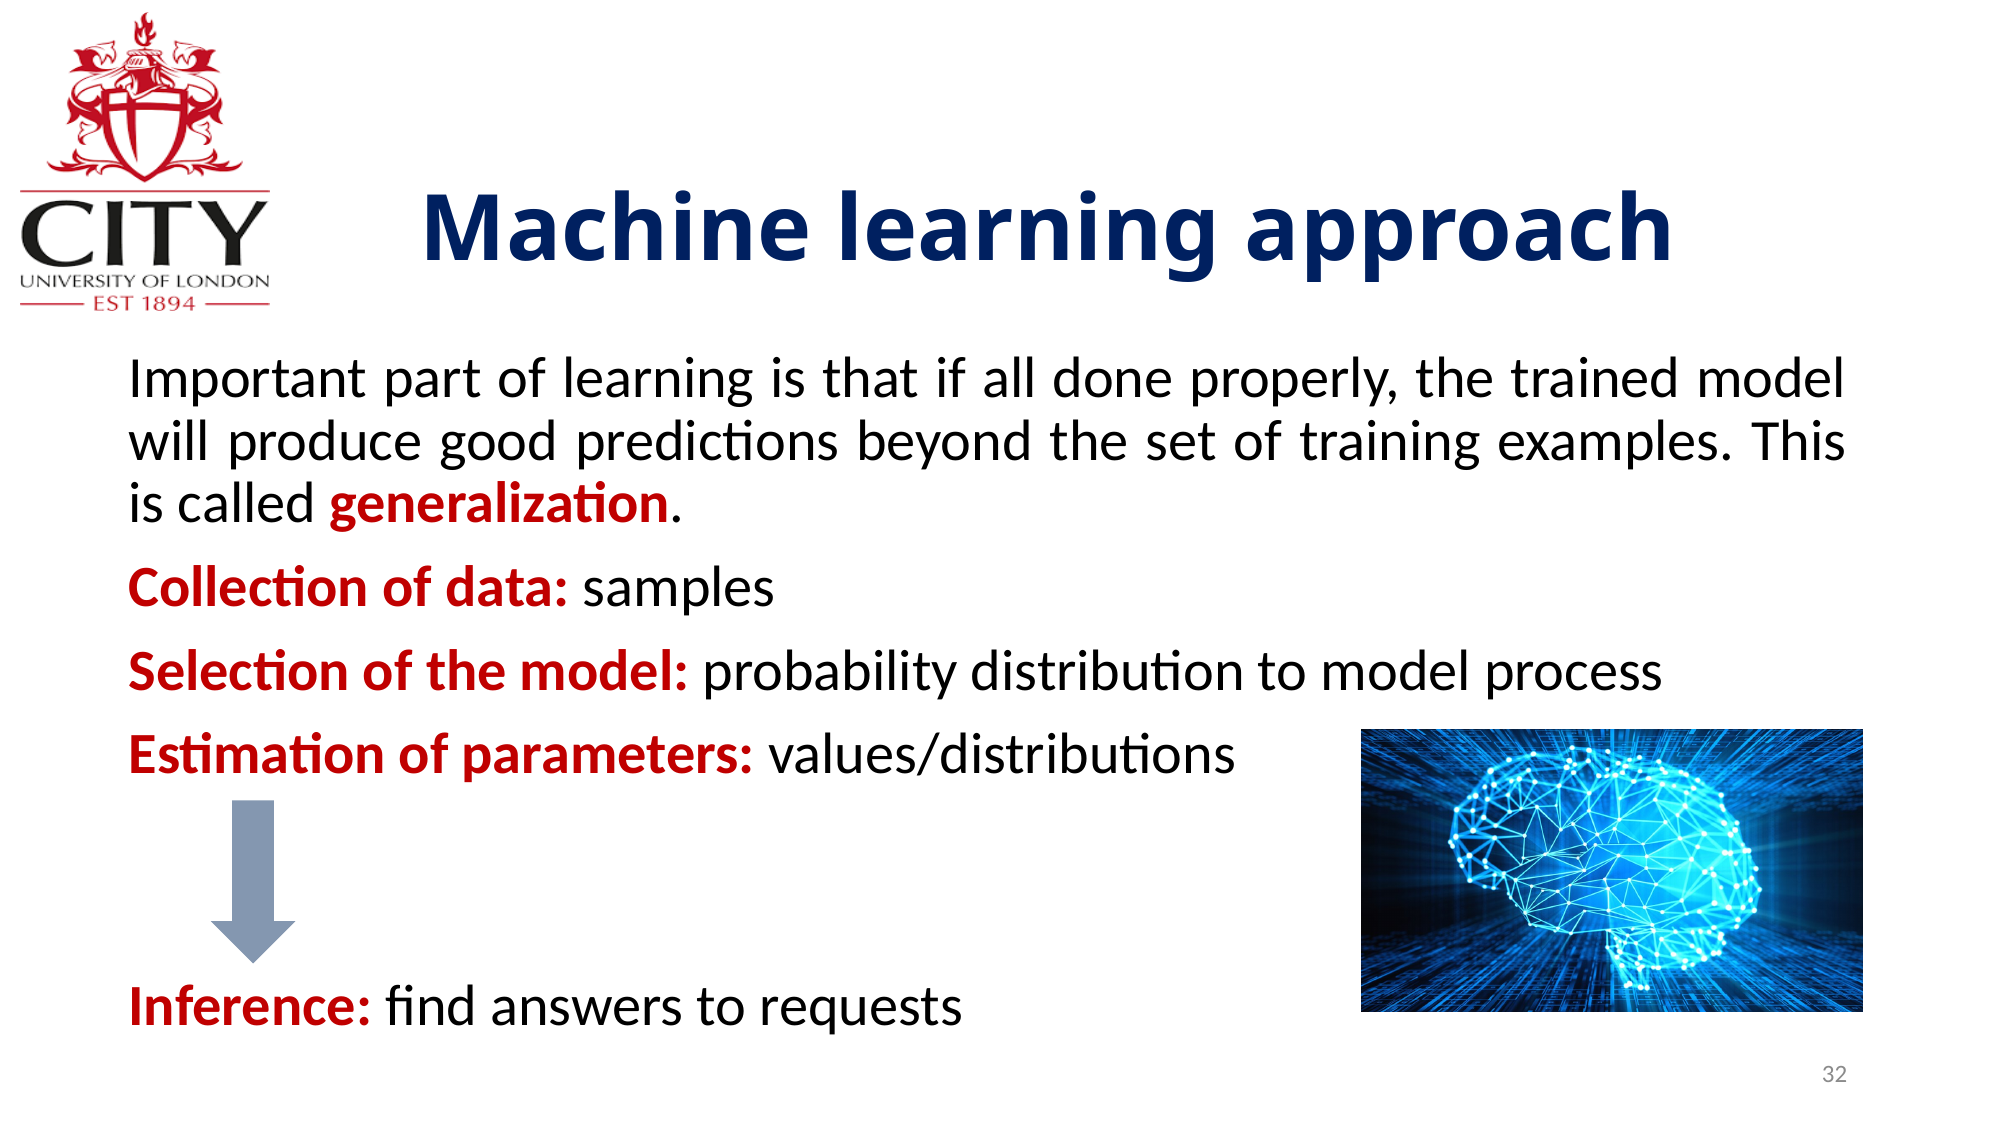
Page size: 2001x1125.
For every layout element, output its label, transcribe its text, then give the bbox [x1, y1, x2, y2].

slide_number 32 [1412, 1042, 1863, 1103]
text_box [210, 800, 296, 964]
title Machine learning approach [292, 122, 1804, 339]
list Important part of learning is that if all done properly, the trained model will produce good predictions beyond the set of training examples. This is called generalization. Collection of data: samples Selection of the model: probability distribution to model process Estimation of parameters: values/distributions Inference: find answers to requests [113, 339, 1863, 1072]
picture [19, 12, 270, 311]
picture [1361, 729, 1863, 1012]
